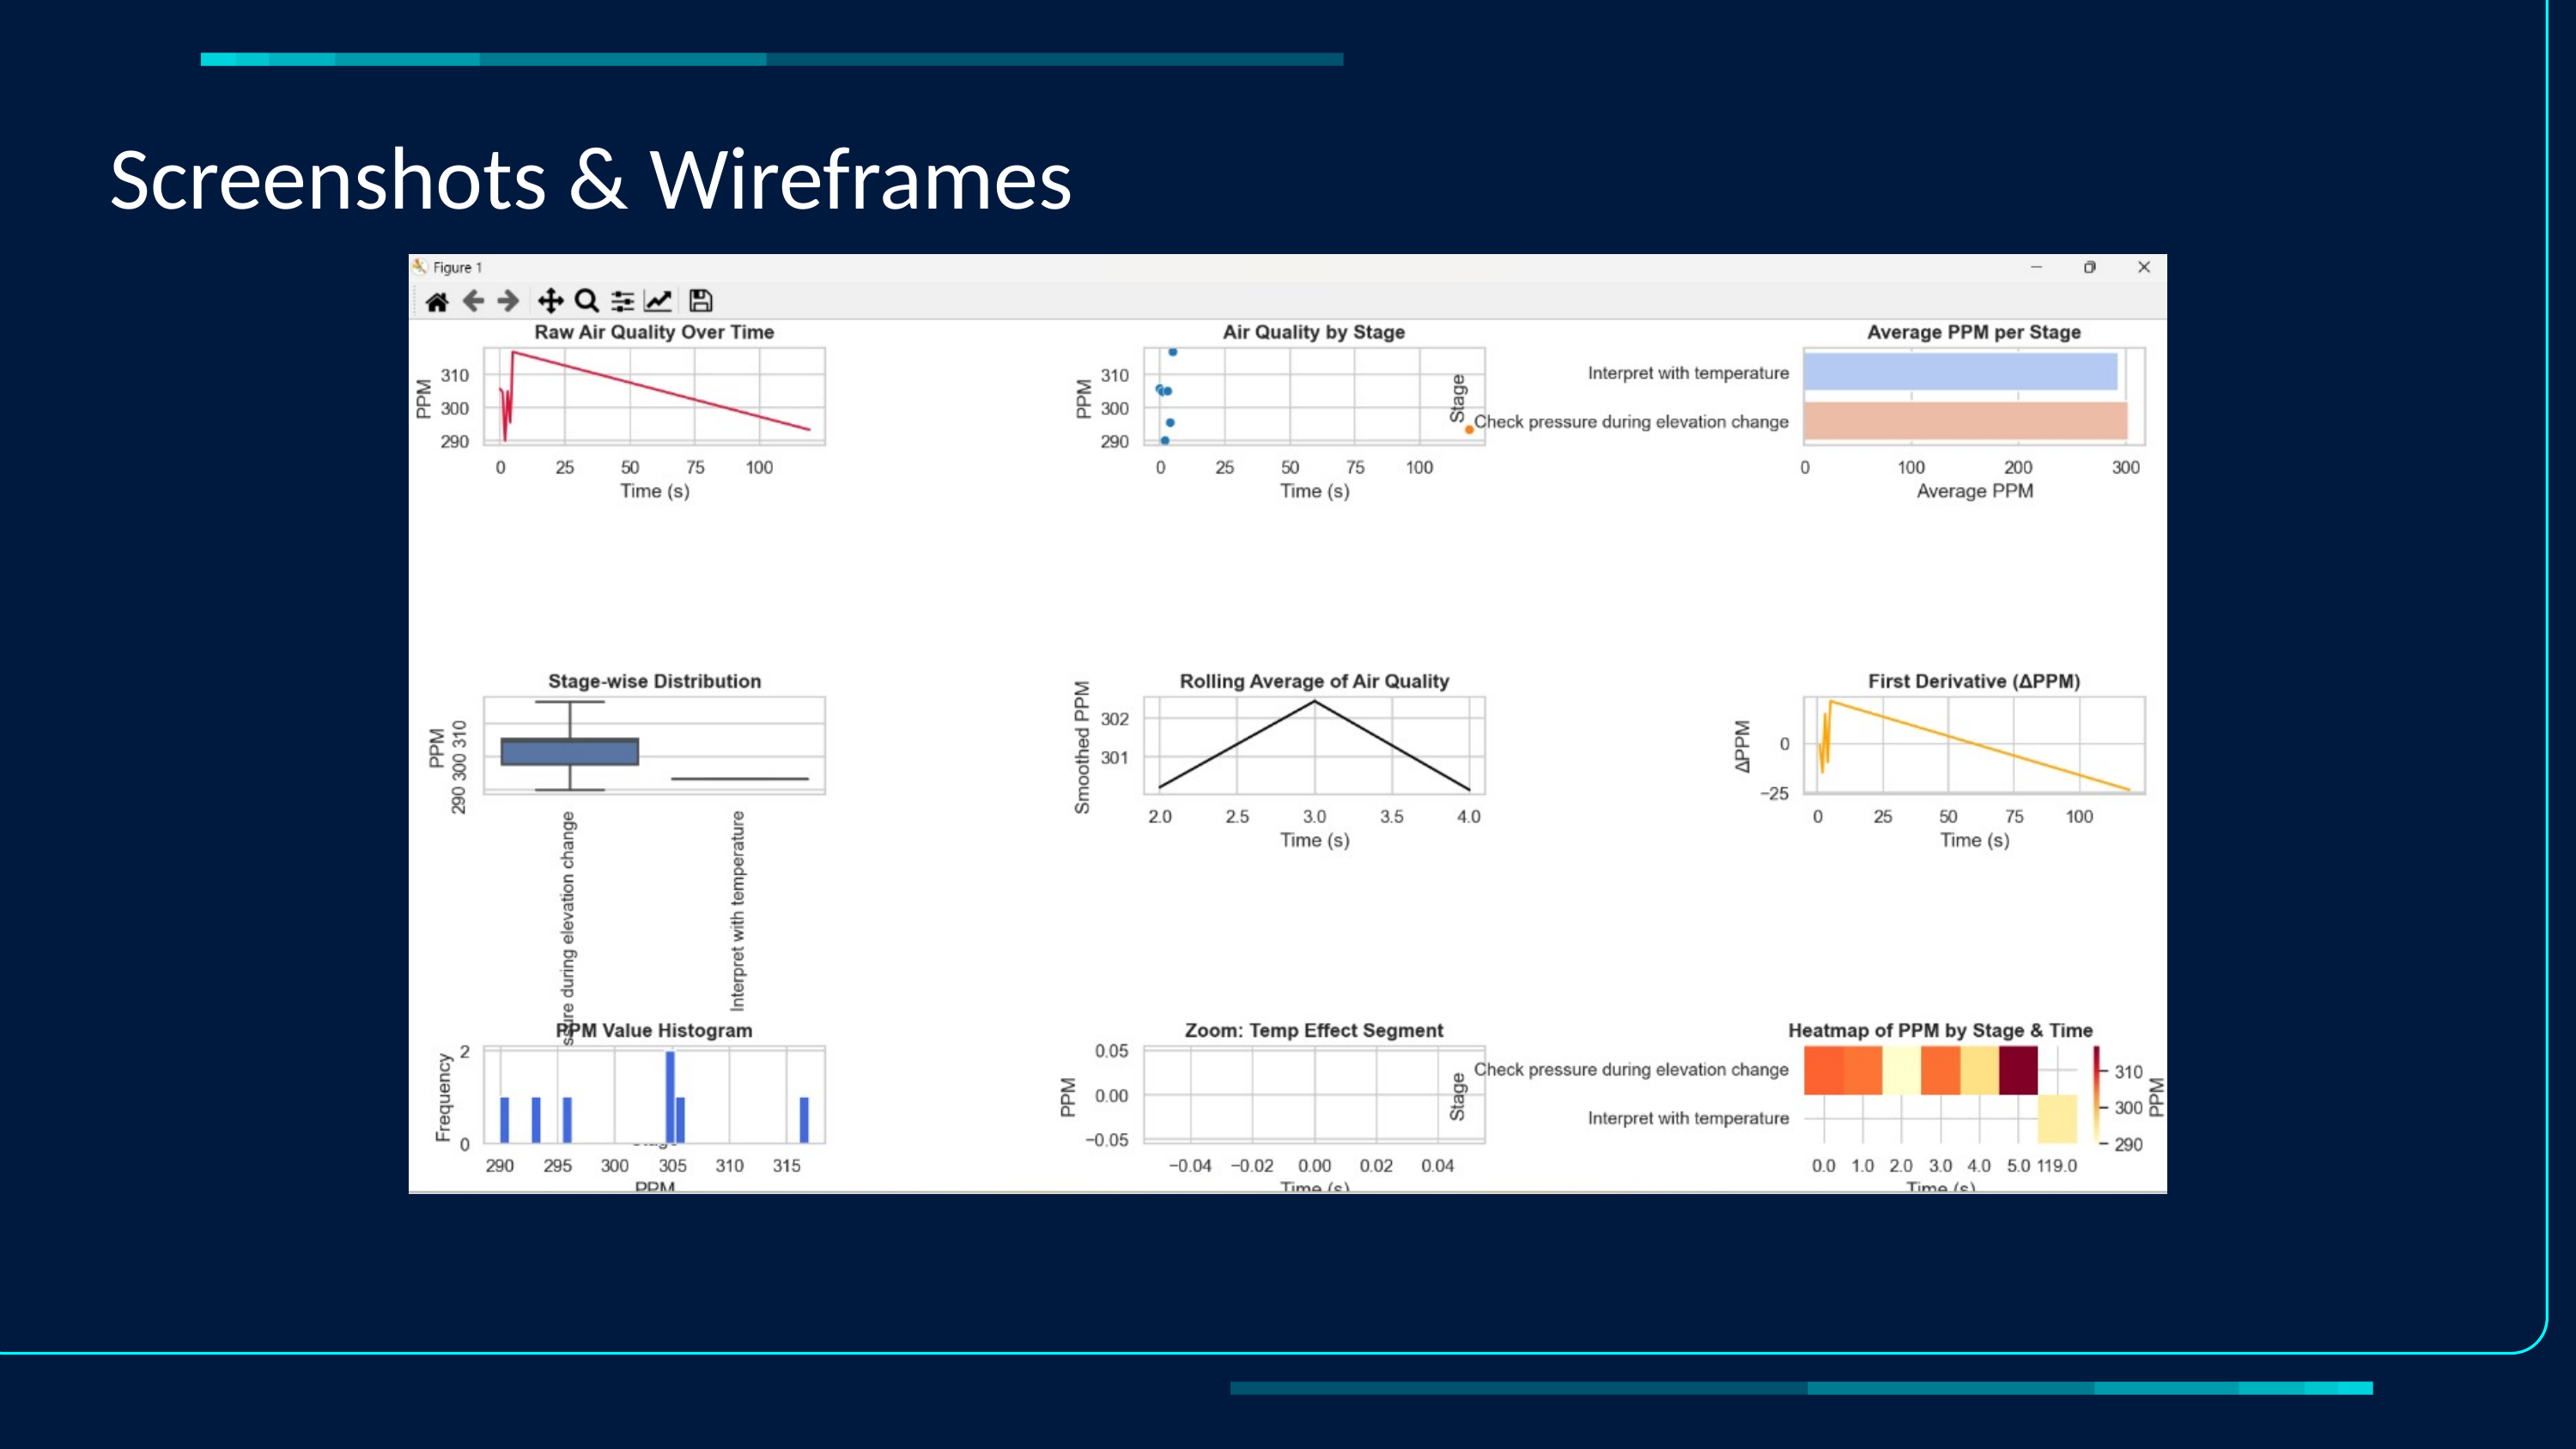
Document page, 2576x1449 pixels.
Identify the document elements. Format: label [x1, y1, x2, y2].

text_box [0, 0, 2549, 1355]
picture [409, 254, 2167, 1194]
text_box [1230, 1381, 2373, 1395]
